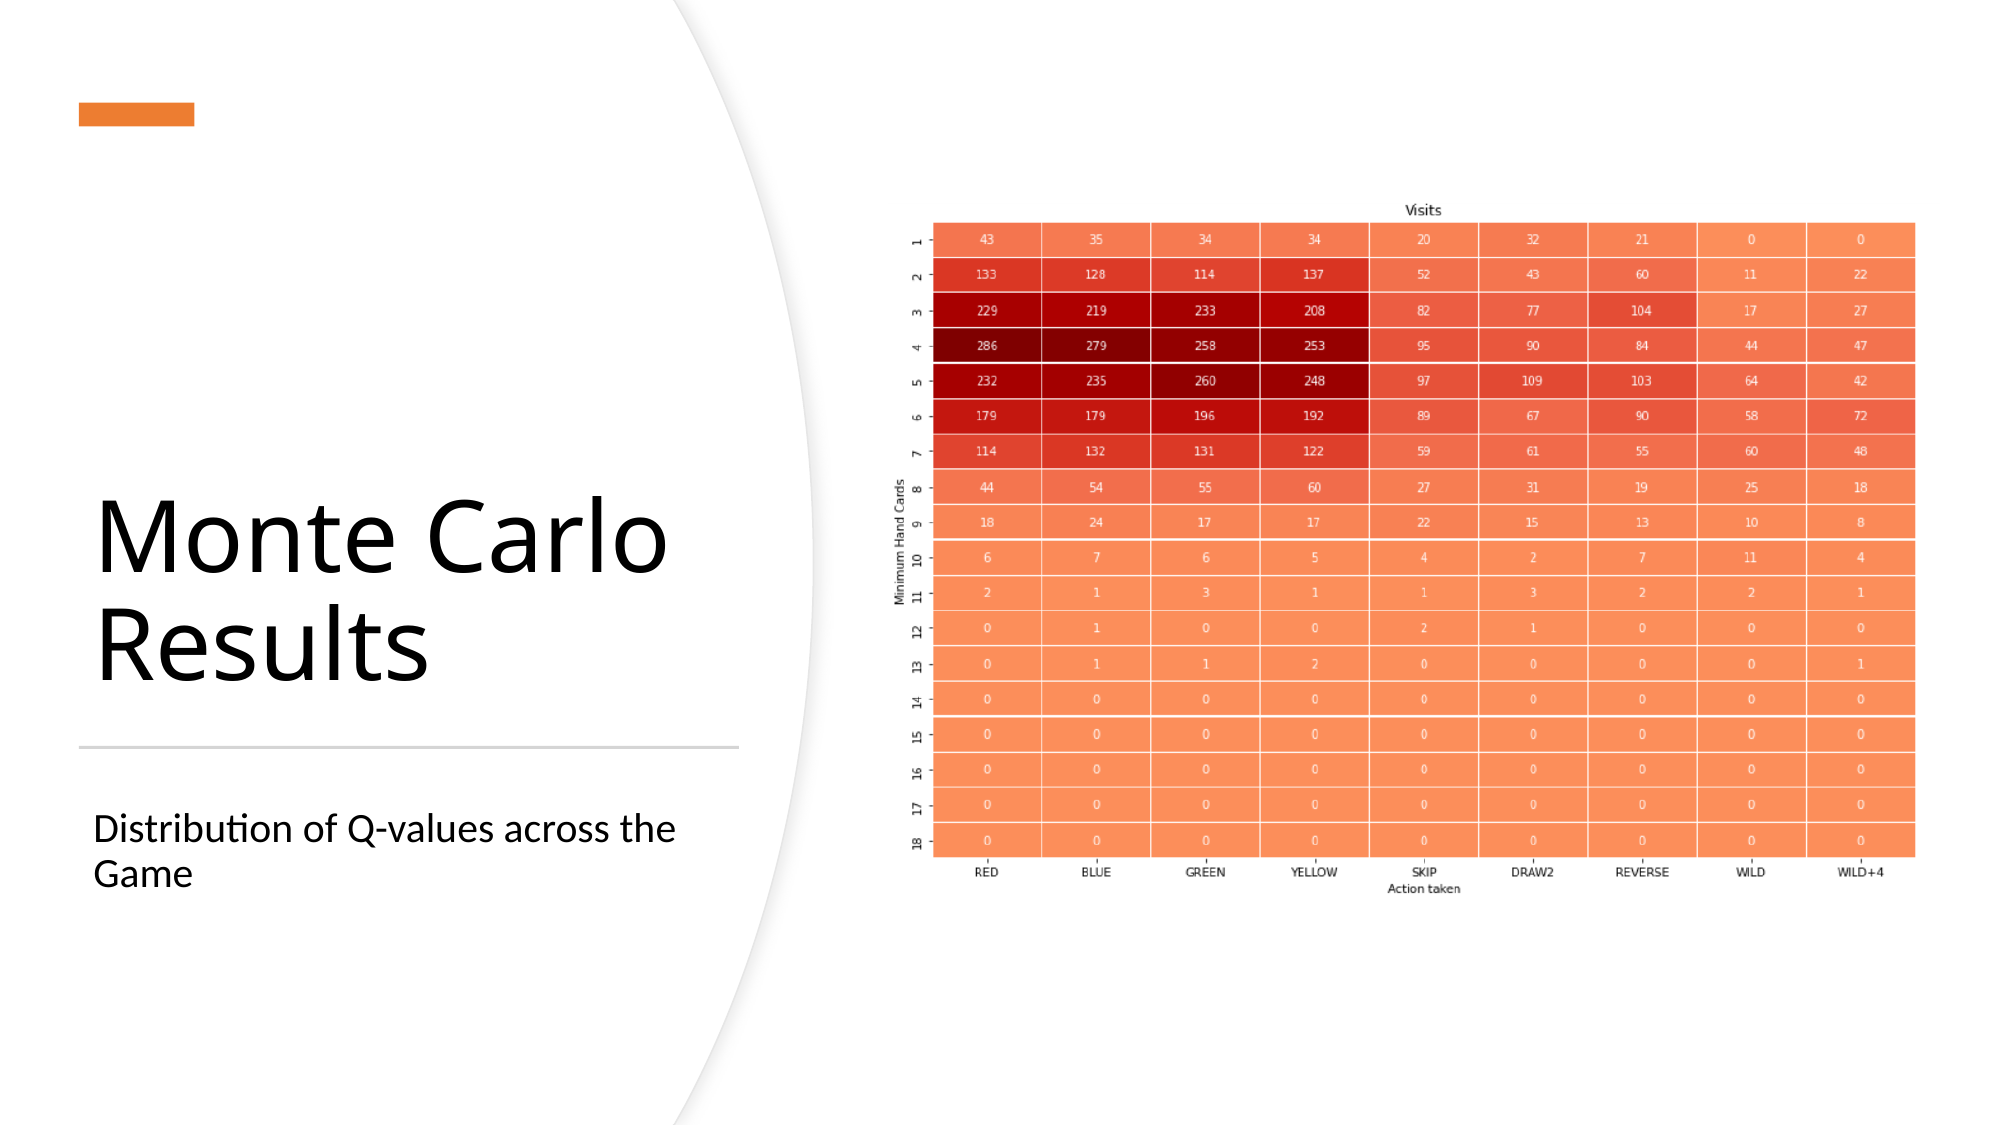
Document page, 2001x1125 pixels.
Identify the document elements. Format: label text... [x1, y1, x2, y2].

text_box [78, 102, 195, 128]
list Distribution of Q-values across the Game [78, 799, 724, 998]
text_box [689, 0, 2000, 1125]
picture [888, 203, 1940, 897]
title Monte Carlo Results [78, 184, 739, 710]
text_box [0, 0, 813, 1125]
text_box [78, 745, 740, 750]
